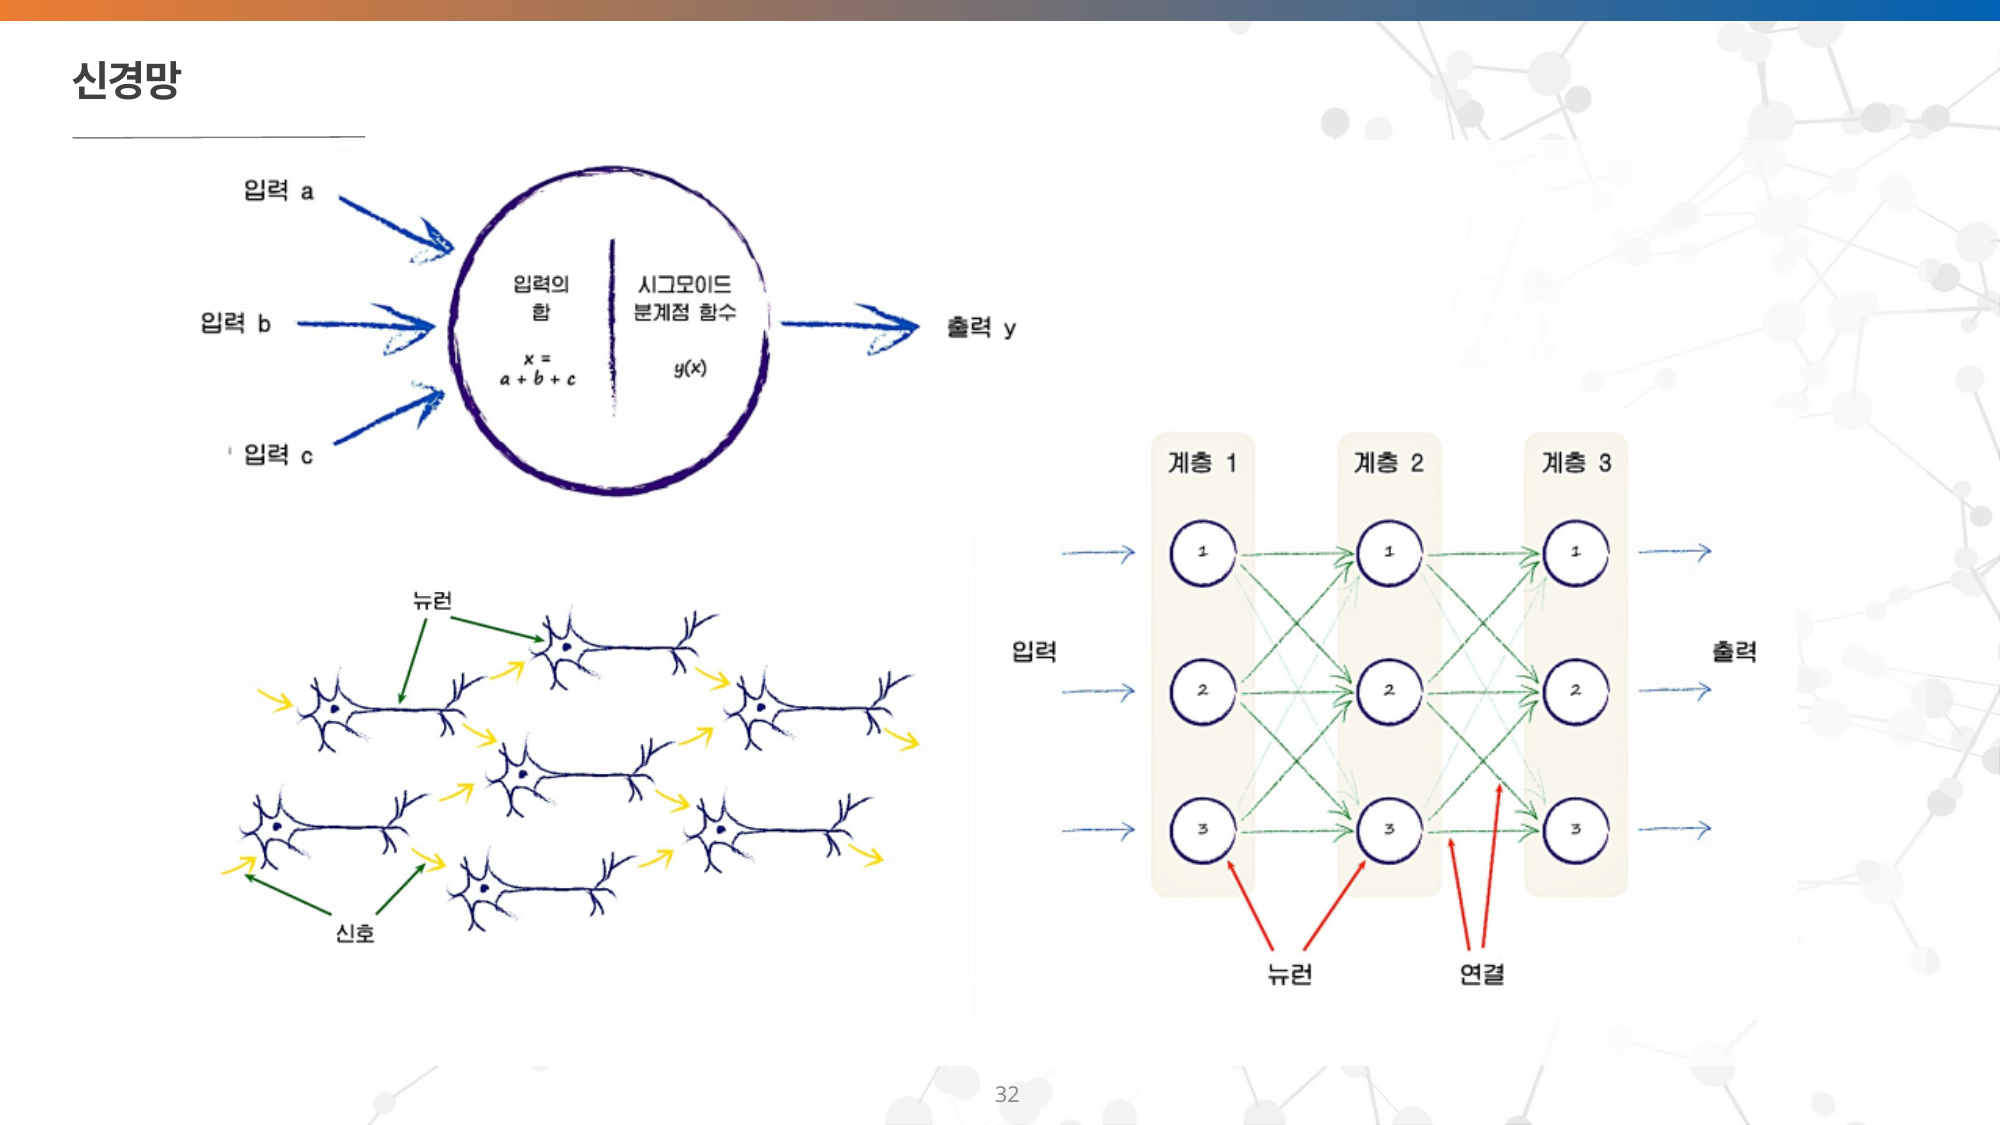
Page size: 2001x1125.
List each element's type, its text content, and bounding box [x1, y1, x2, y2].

title 신경망 [56, 49, 1162, 117]
picture [152, 147, 1798, 1020]
picture [145, 572, 970, 982]
slide_number 32 [782, 1065, 1233, 1125]
